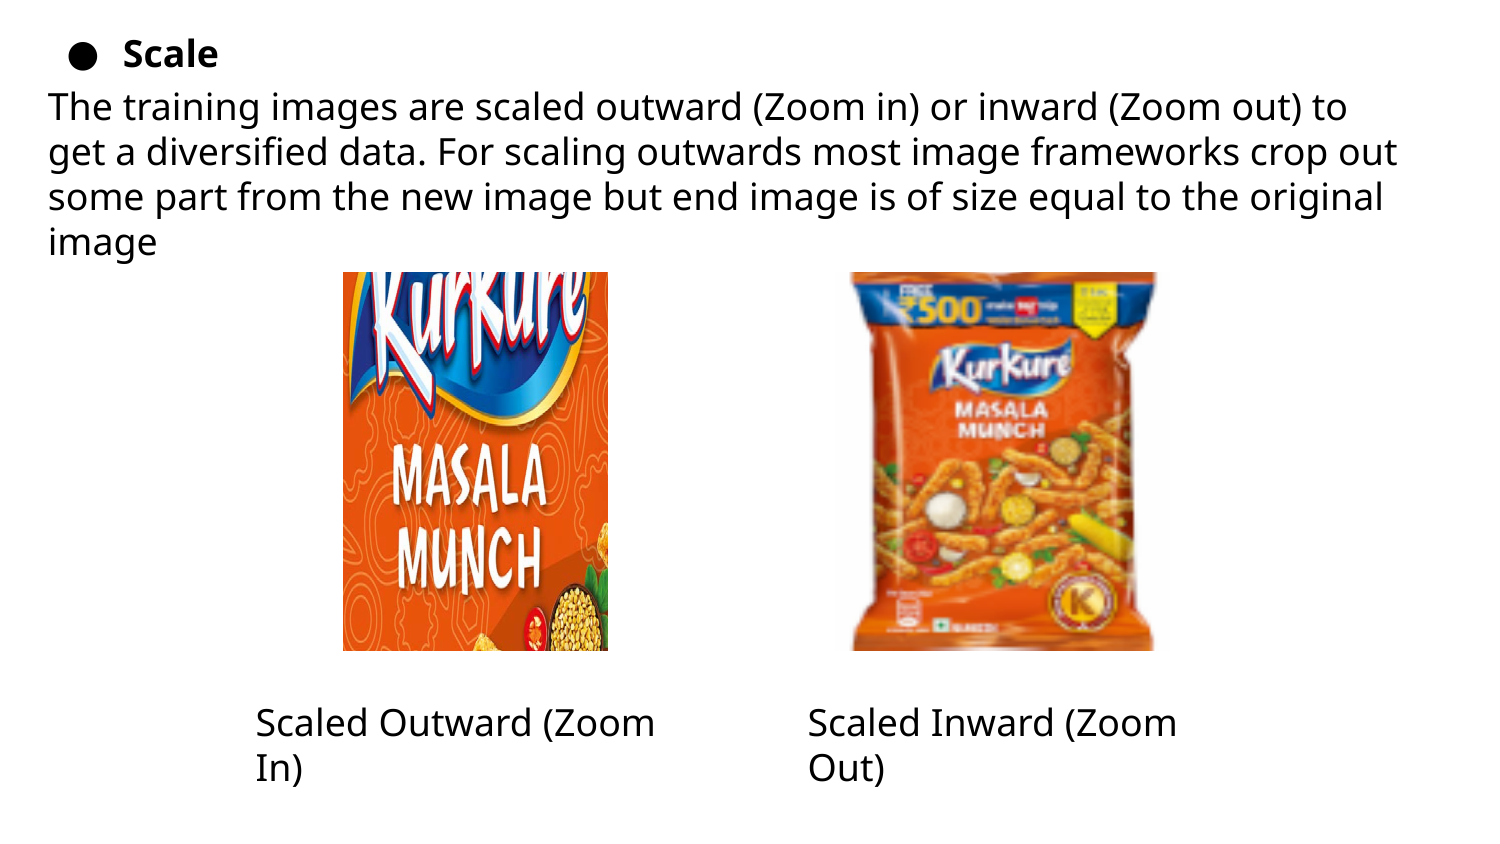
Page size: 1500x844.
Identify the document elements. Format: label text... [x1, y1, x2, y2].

text_box Scaled Inward (Zoom Out) [792, 683, 1271, 768]
picture [835, 272, 1171, 652]
picture [343, 272, 608, 652]
title Scale The training images are scaled outward (Zoom in) or inward (Zoom out) to get a diversified data. For scaling outwards most image frameworks crop out some part from the new image but end image is of size equal to the original image [33, 8, 1431, 827]
text_box Scaled Outward (Zoom In) [240, 683, 719, 796]
